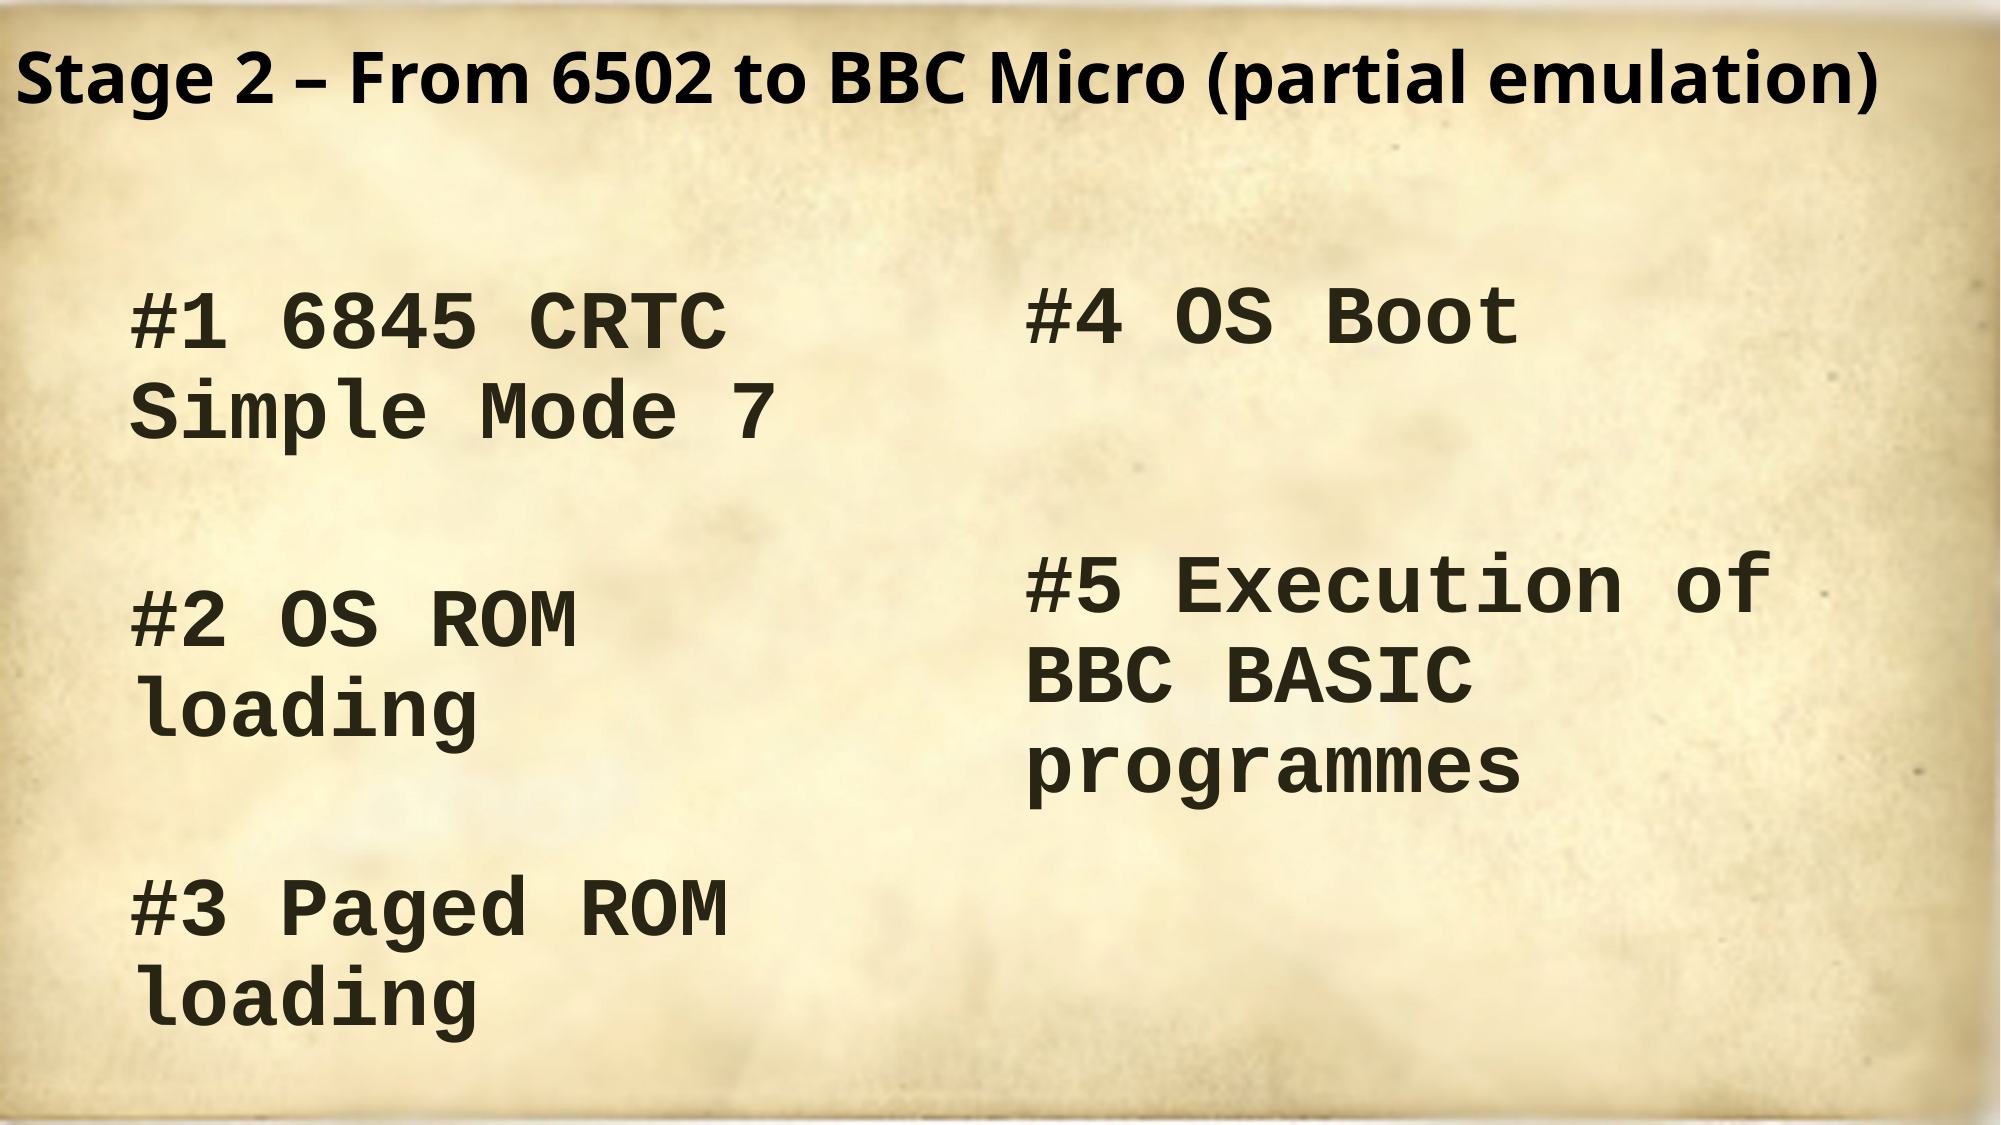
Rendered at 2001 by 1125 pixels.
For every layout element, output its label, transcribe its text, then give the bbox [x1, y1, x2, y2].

text_box #1 6845 CRTC Simple Mode 7 [114, 255, 1026, 478]
text_box #2 OS ROM loading [114, 553, 947, 775]
picture [0, 0, 2001, 1125]
text_box #3 Paged ROM loading [114, 843, 972, 1065]
text_box #4 OS Boot [1009, 205, 1867, 427]
title Stage 2 – From 6502 to BBC Micro (partial emulation) [0, 0, 1949, 161]
text_box #5 Execution of BBC BASIC programmes [1009, 529, 1949, 822]
